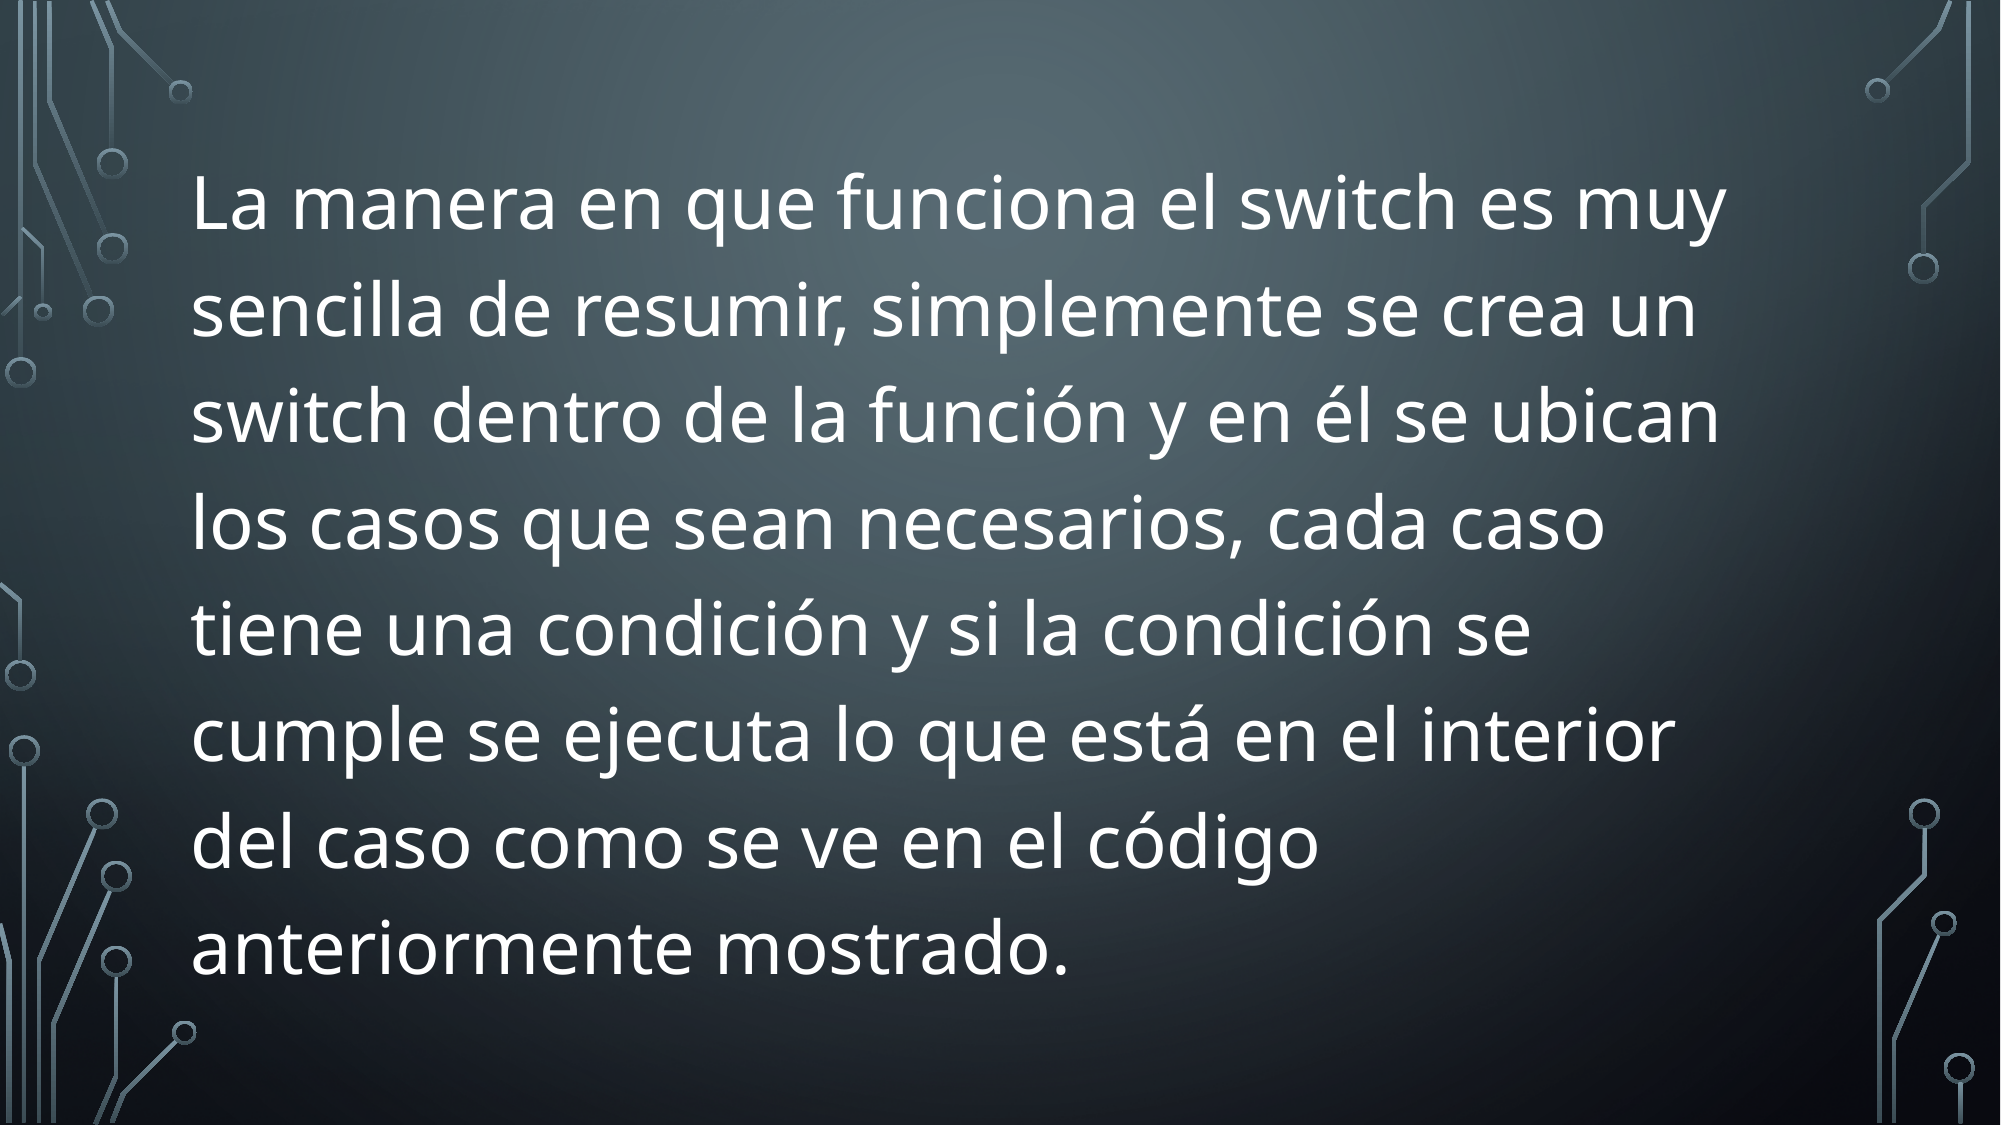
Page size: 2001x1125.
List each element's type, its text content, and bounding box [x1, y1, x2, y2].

list La manera en que funciona el switch es muy sencilla de resumir, simplemente se crea un switch dentro de la función y en él se ubican los casos que sean necesarios, cada caso tiene una condición y si la condición se cumple se ejecuta lo que está en el interior del caso como se ve en el código anteriormente mostrado. [175, 130, 1813, 1002]
